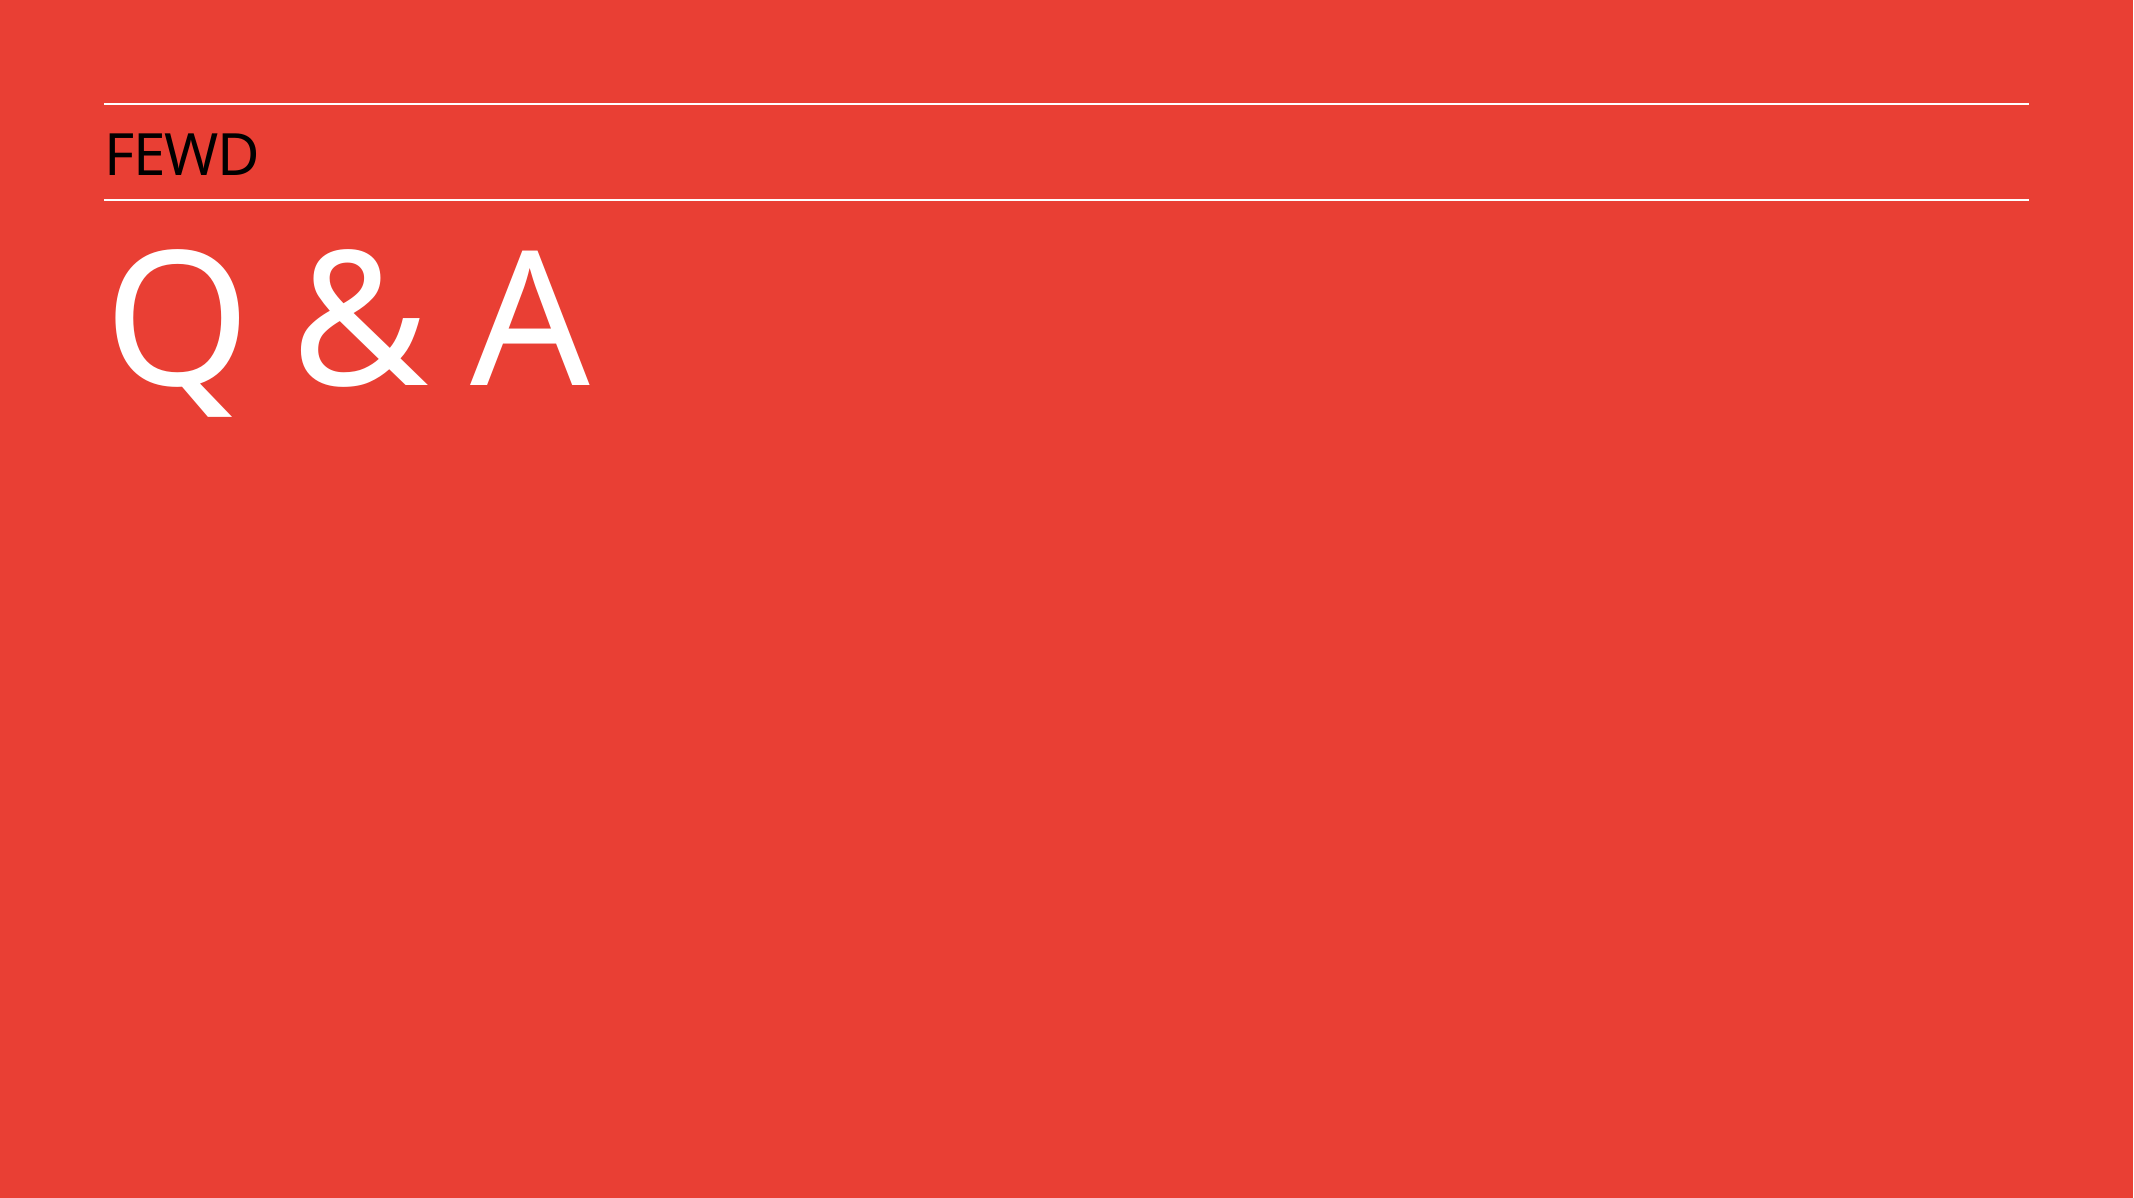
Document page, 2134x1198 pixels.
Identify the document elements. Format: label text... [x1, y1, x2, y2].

text_box Q & A [104, 268, 2030, 416]
text_box FEWD [104, 120, 1371, 188]
